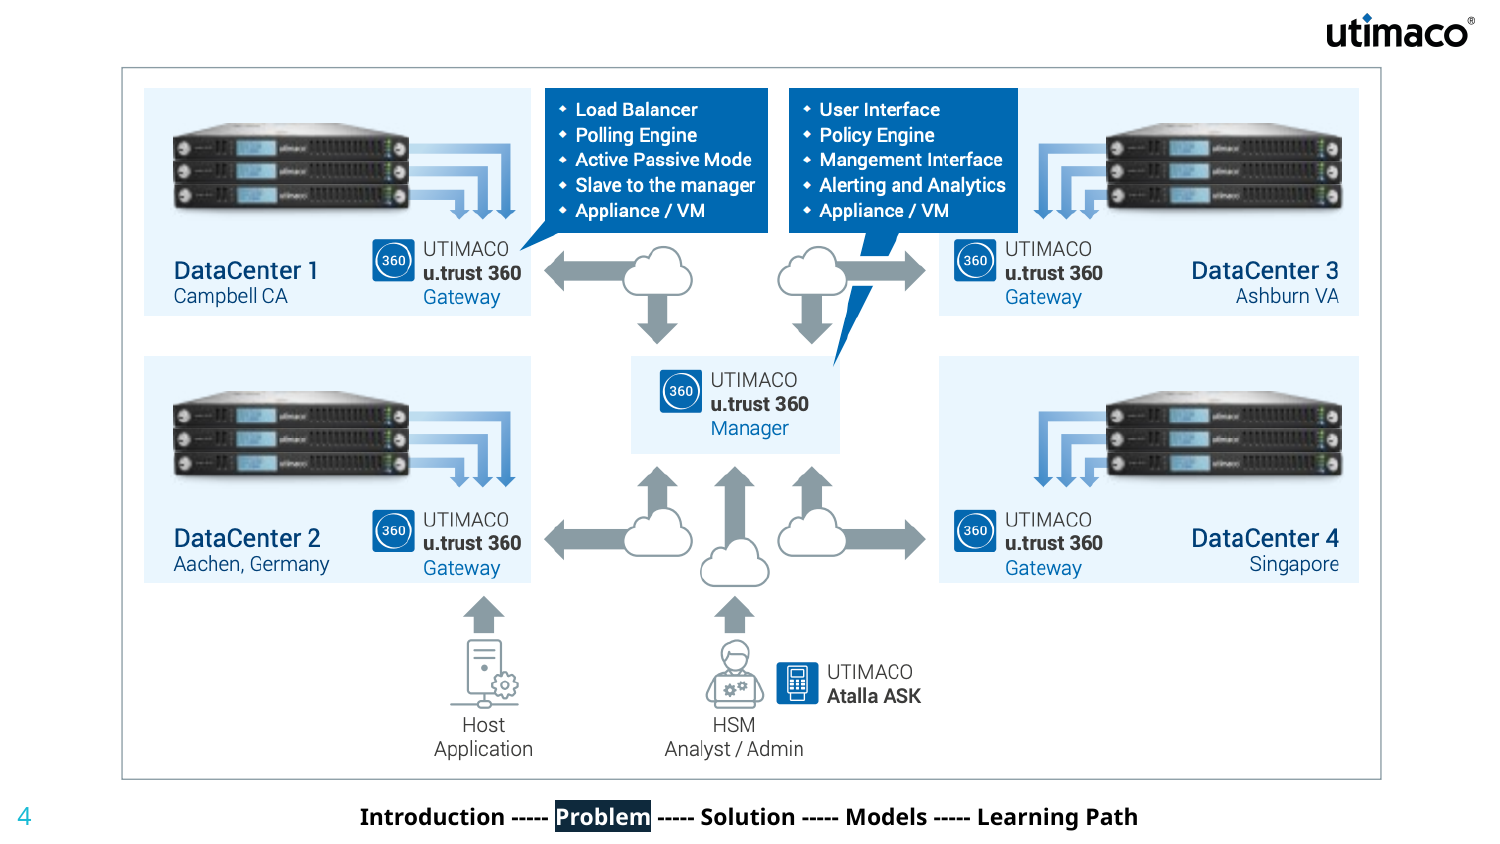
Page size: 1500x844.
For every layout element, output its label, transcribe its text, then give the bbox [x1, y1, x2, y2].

slide_number ‹#› [2, 785, 93, 844]
picture [1327, 13, 1475, 47]
picture [113, 57, 1387, 787]
text_box Introduction ----- Problem ----- Solution ----- Models ----- Learning Path [173, 795, 1327, 842]
